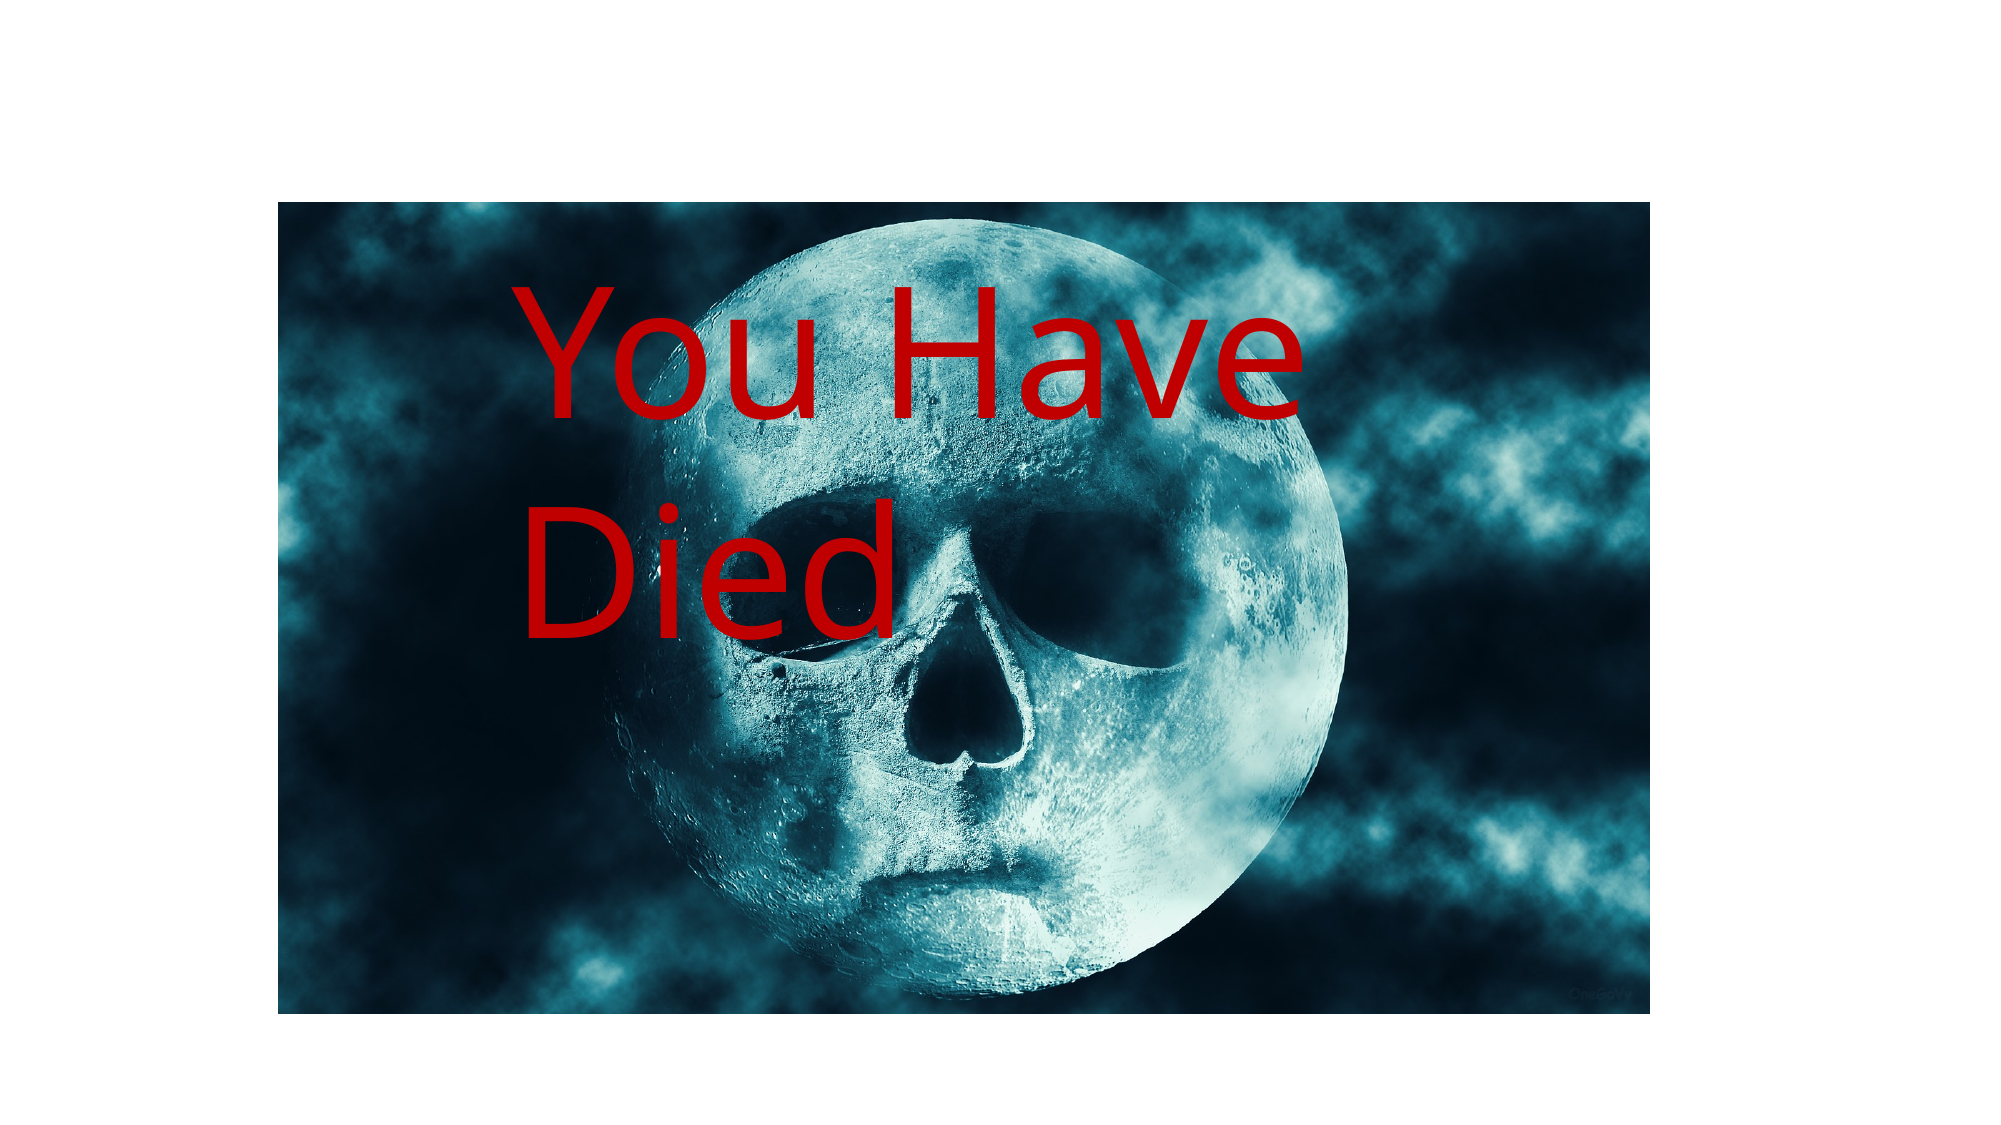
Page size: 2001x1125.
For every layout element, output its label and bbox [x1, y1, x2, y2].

picture [278, 202, 1650, 1014]
